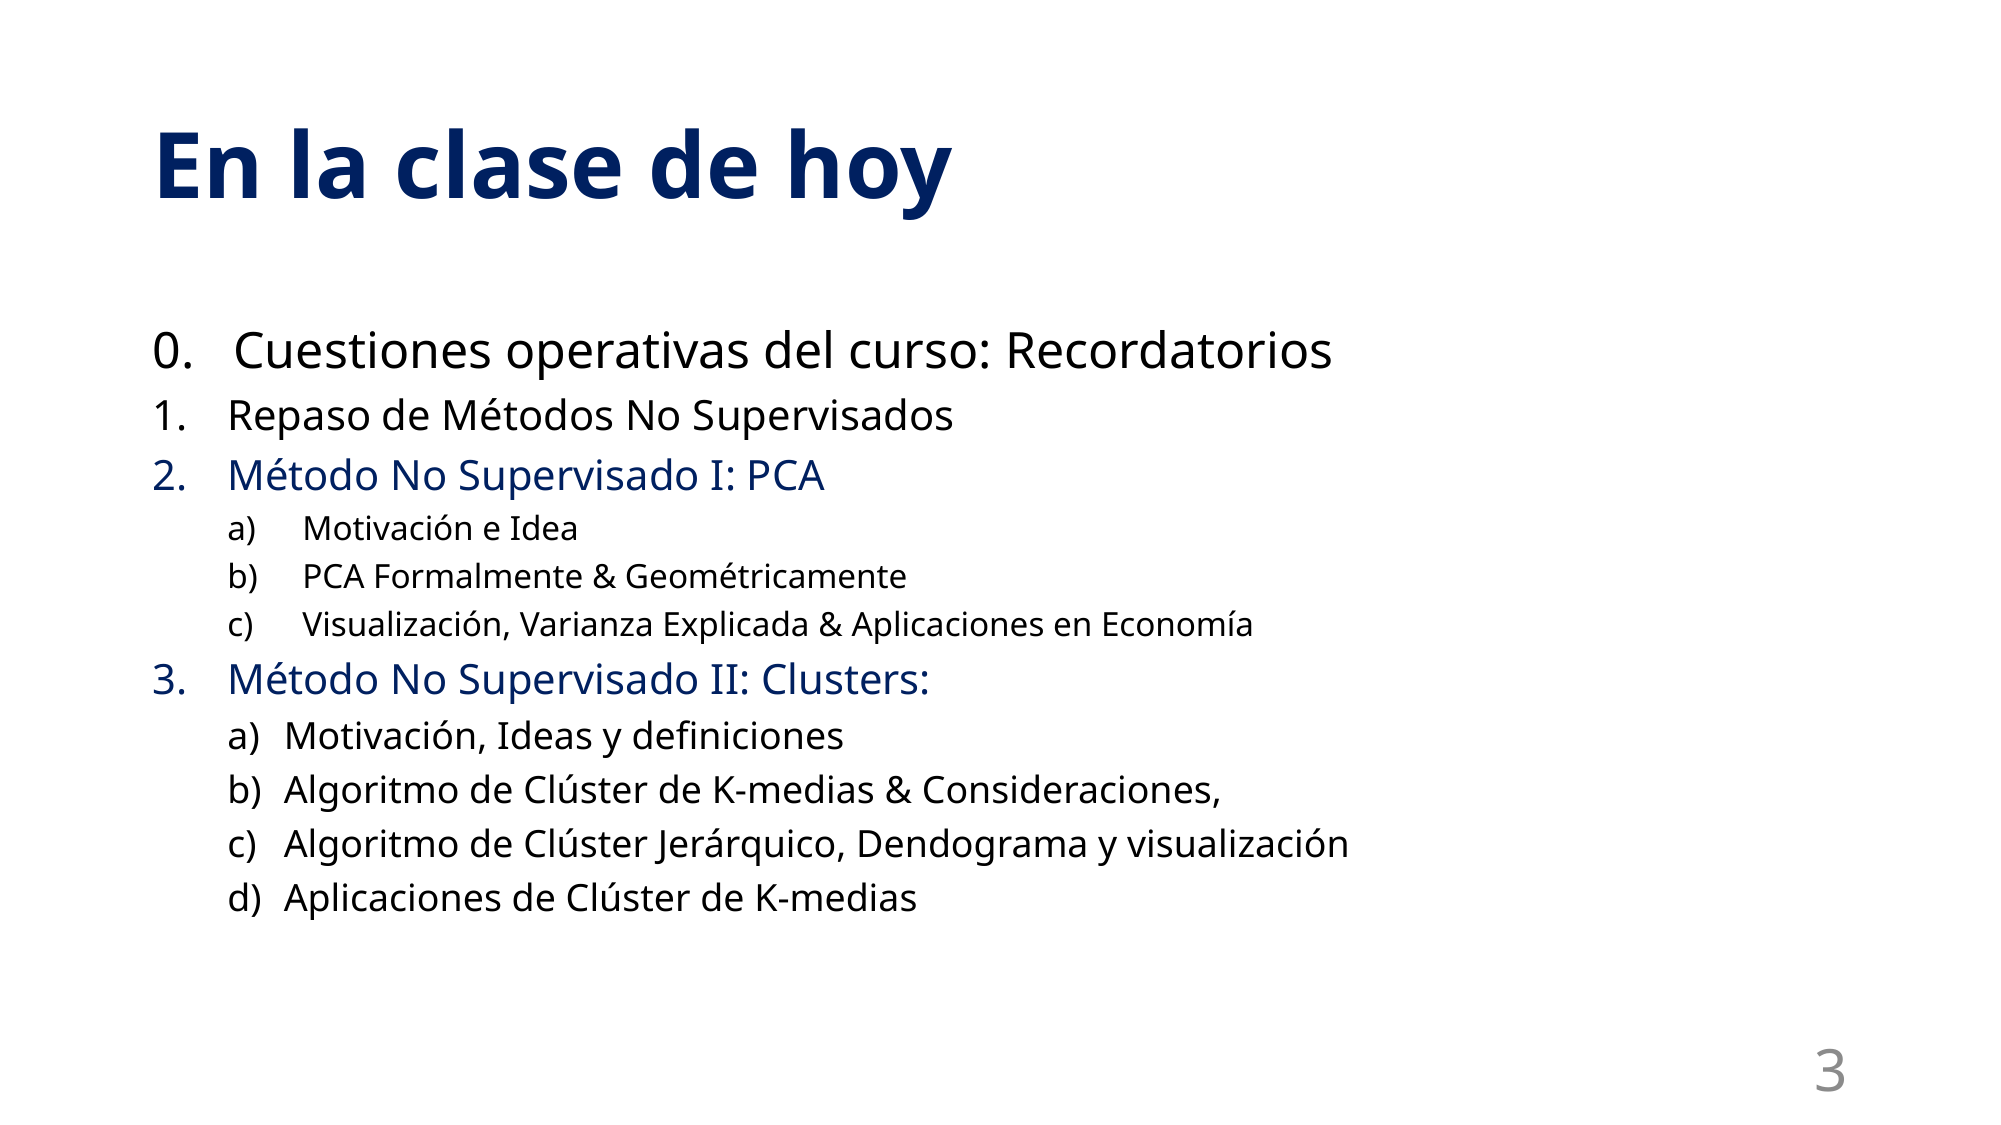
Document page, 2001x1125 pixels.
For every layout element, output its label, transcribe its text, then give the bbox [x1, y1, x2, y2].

title En la clase de hoy [137, 59, 1863, 278]
slide_number 3 [1412, 1042, 1863, 1103]
list 0. Cuestiones operativas del curso: Recordatorios Repaso de Métodos No Supervisados Método No Supervisado I: PCA Motivación e Idea PCA Formalmente & Geométricamente Visualización, Varianza Explicada & Aplicaciones en Economía Método No Supervisado II: Clusters: Motivación, Ideas y definiciones Algoritmo de Clúster de K-medias & Consideraciones, Algoritmo de Clúster Jerárquico, Dendograma y visualización Aplicaciones de Clúster de K-medias [137, 299, 1863, 1014]
